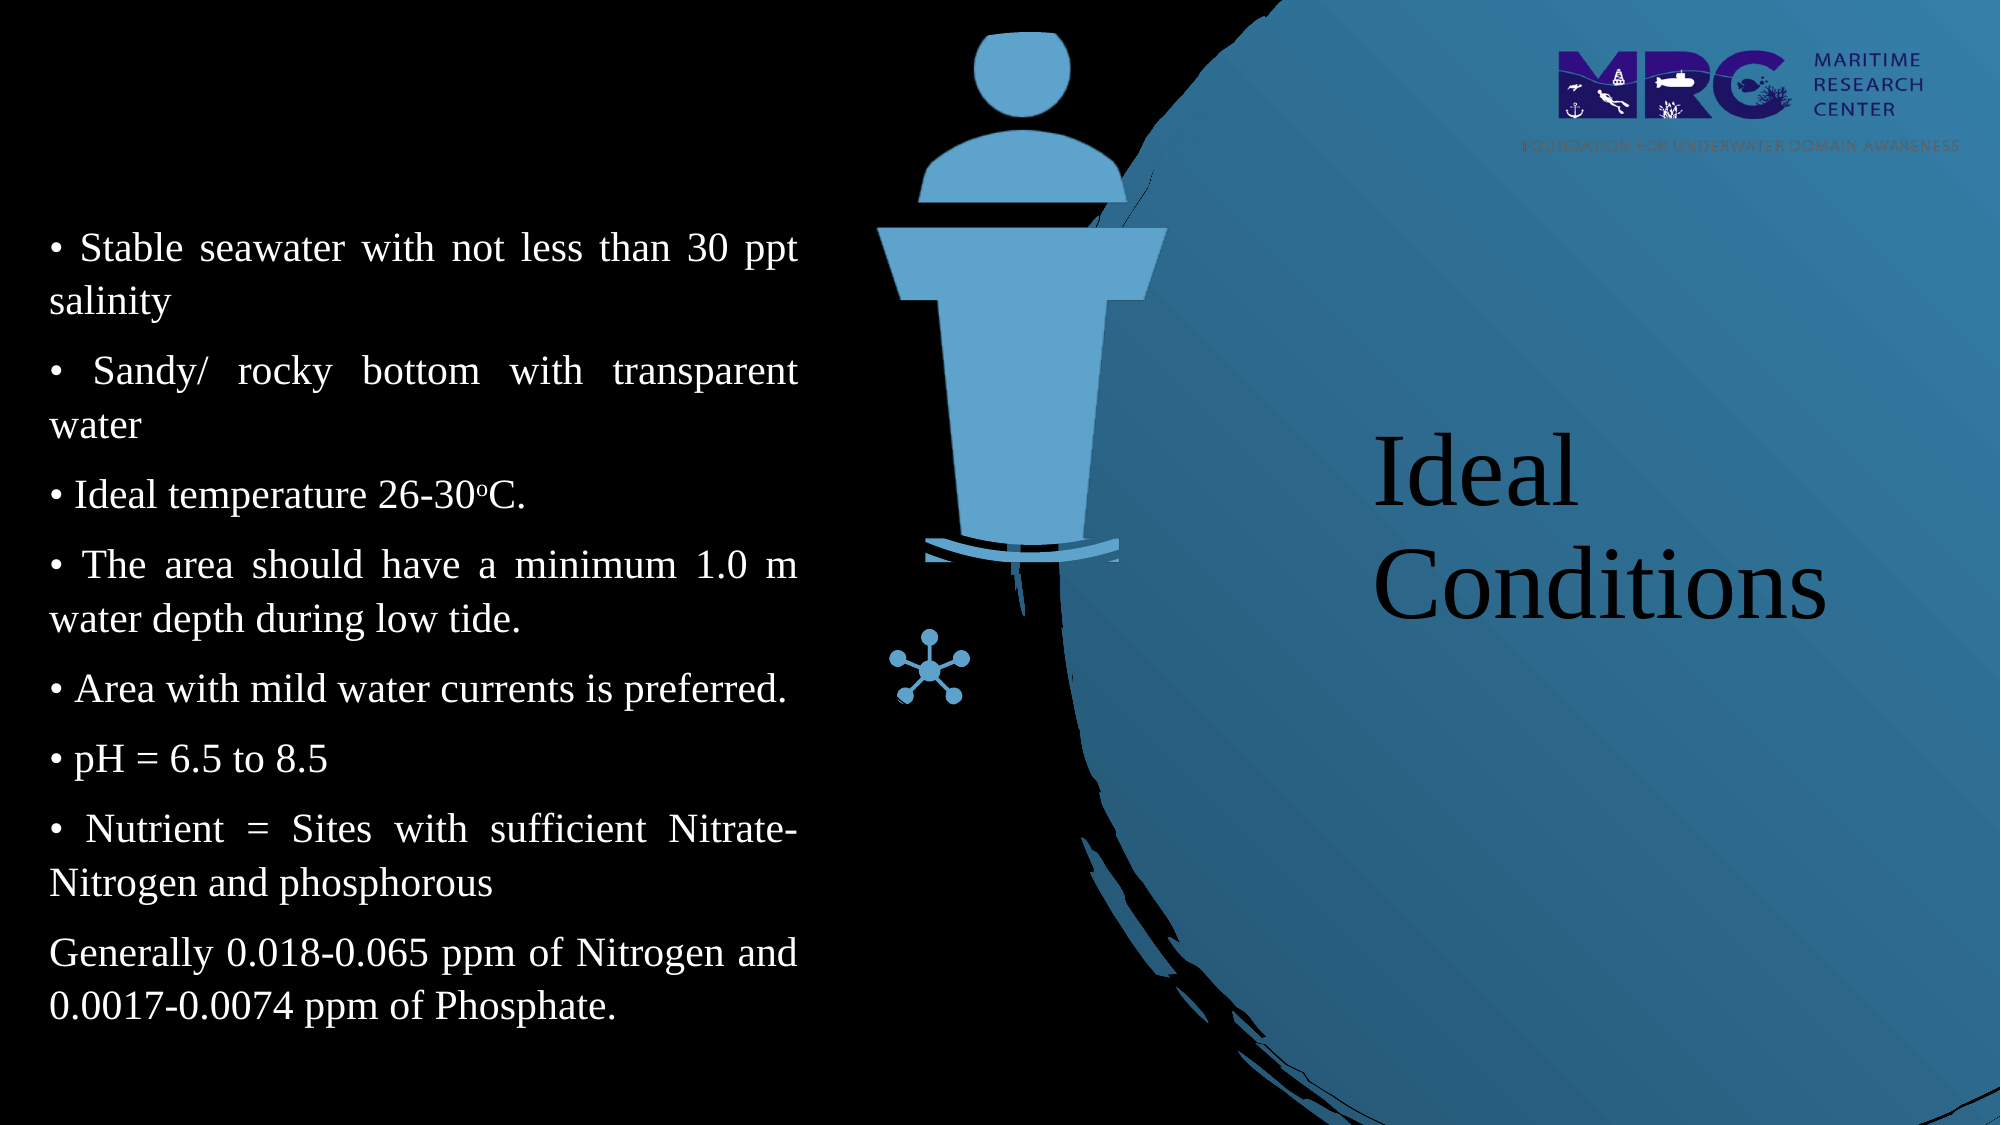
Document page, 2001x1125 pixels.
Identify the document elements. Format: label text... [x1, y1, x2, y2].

picture [878, 615, 981, 718]
picture [737, 0, 1308, 584]
picture [1469, 0, 2000, 310]
title Ideal Conditions [1357, 395, 1991, 649]
text_box • Stable seawater with not less than 30 ppt salinity • Sandy/ rocky bottom with transparent water • Ideal temperature 26-30oC. • The area should have a minimum 1.0 m water depth during low tide. • Area with mild water currents is preferred. • pH = 6.5 to 8.5 • Nutrient = Sites with sufficient Nitrate-Nitrogen and phosphorous Generally 0.018-0.065 ppm of Nitrogen and 0.0017-0.0074 ppm of Phosphate. [34, 208, 814, 1036]
